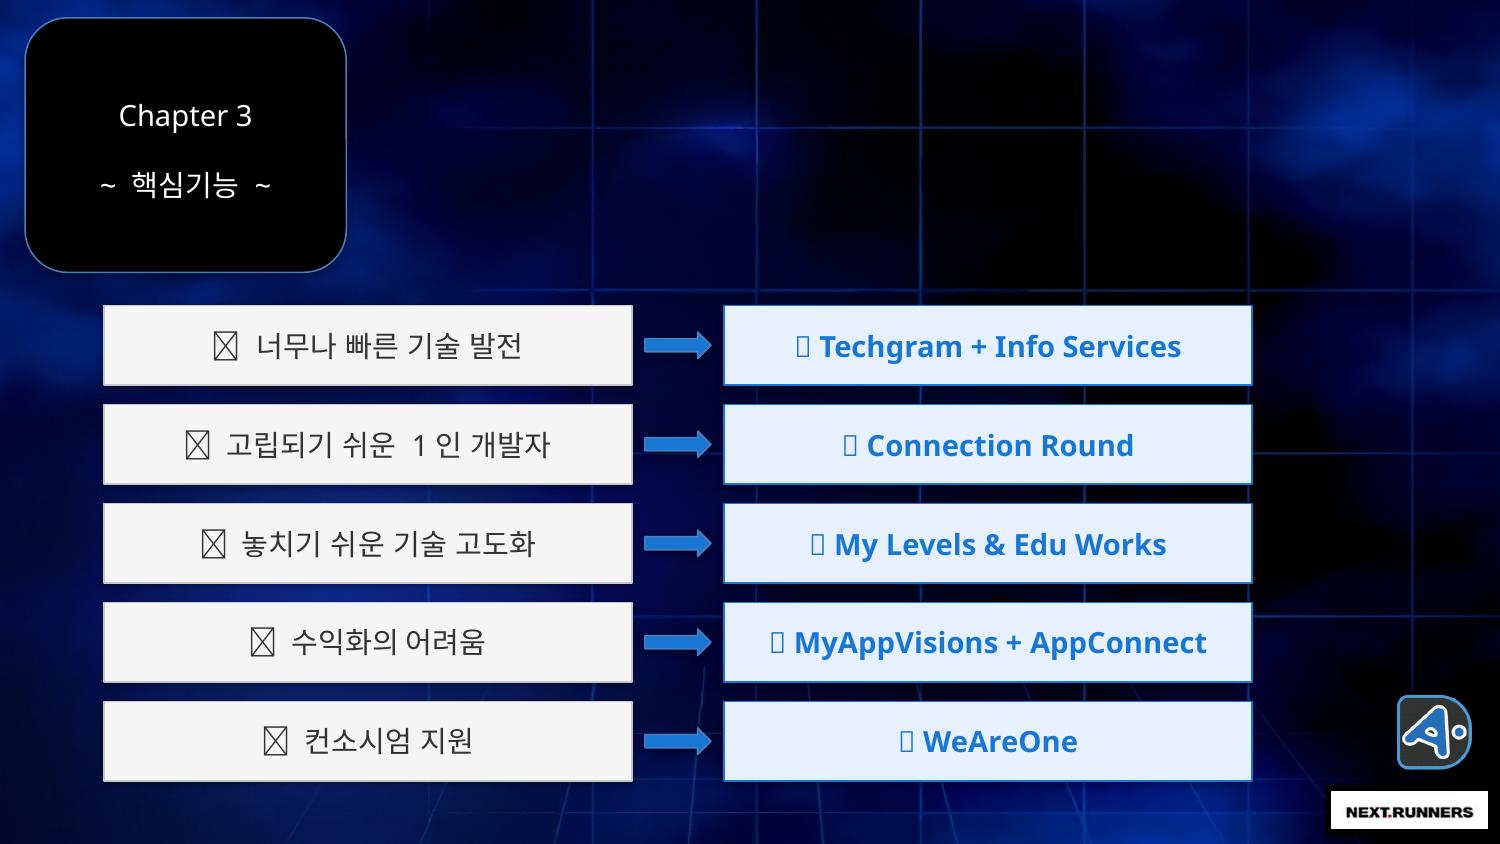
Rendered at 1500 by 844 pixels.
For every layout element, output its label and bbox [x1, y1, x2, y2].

text_box [103, 305, 1253, 782]
picture [0, 0, 1500, 844]
